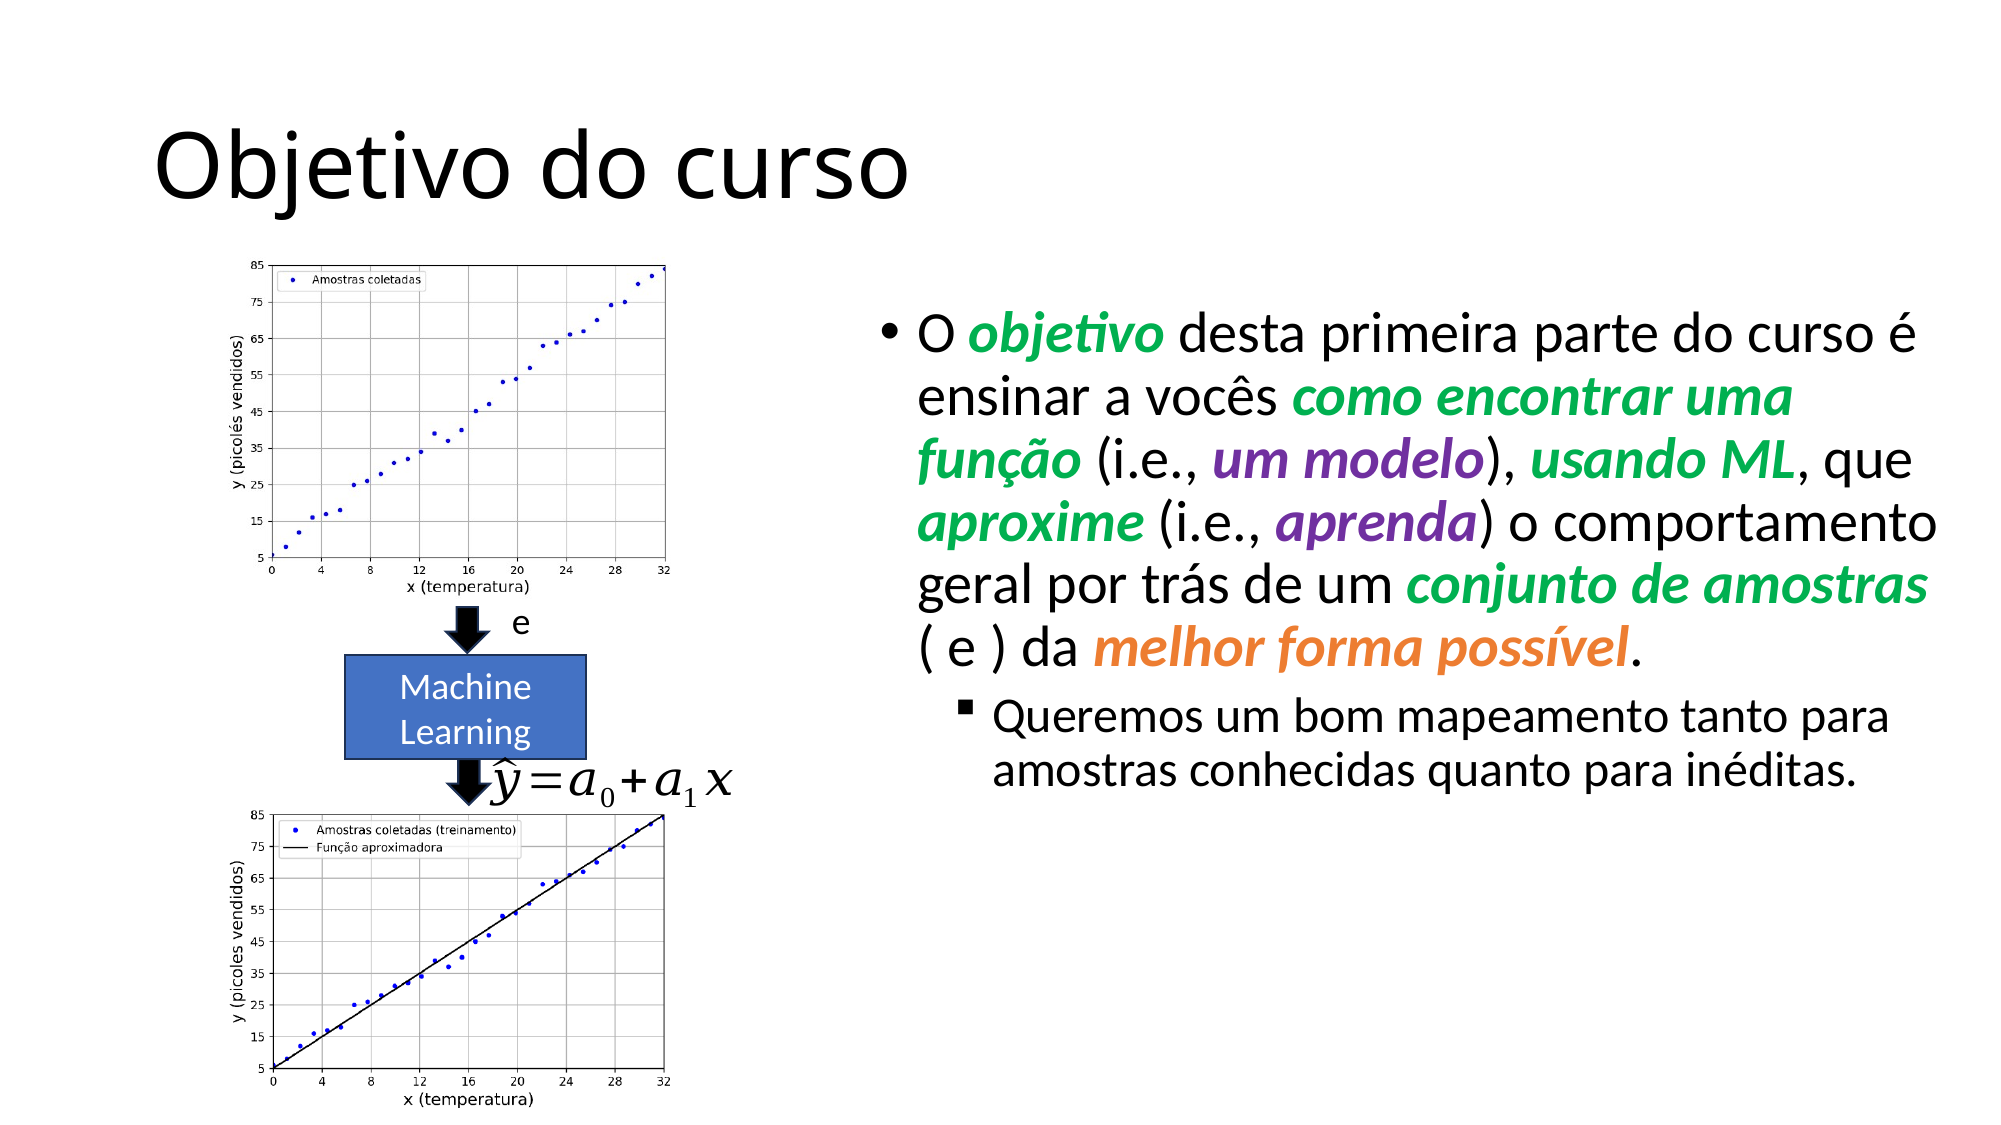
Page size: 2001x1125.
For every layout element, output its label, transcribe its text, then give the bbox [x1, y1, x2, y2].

text_box Machine Learning [344, 654, 587, 760]
text_box [443, 606, 491, 655]
text_box [445, 758, 493, 807]
picture [227, 256, 671, 599]
title Objetivo do curso [137, 59, 1863, 278]
picture [227, 807, 671, 1110]
